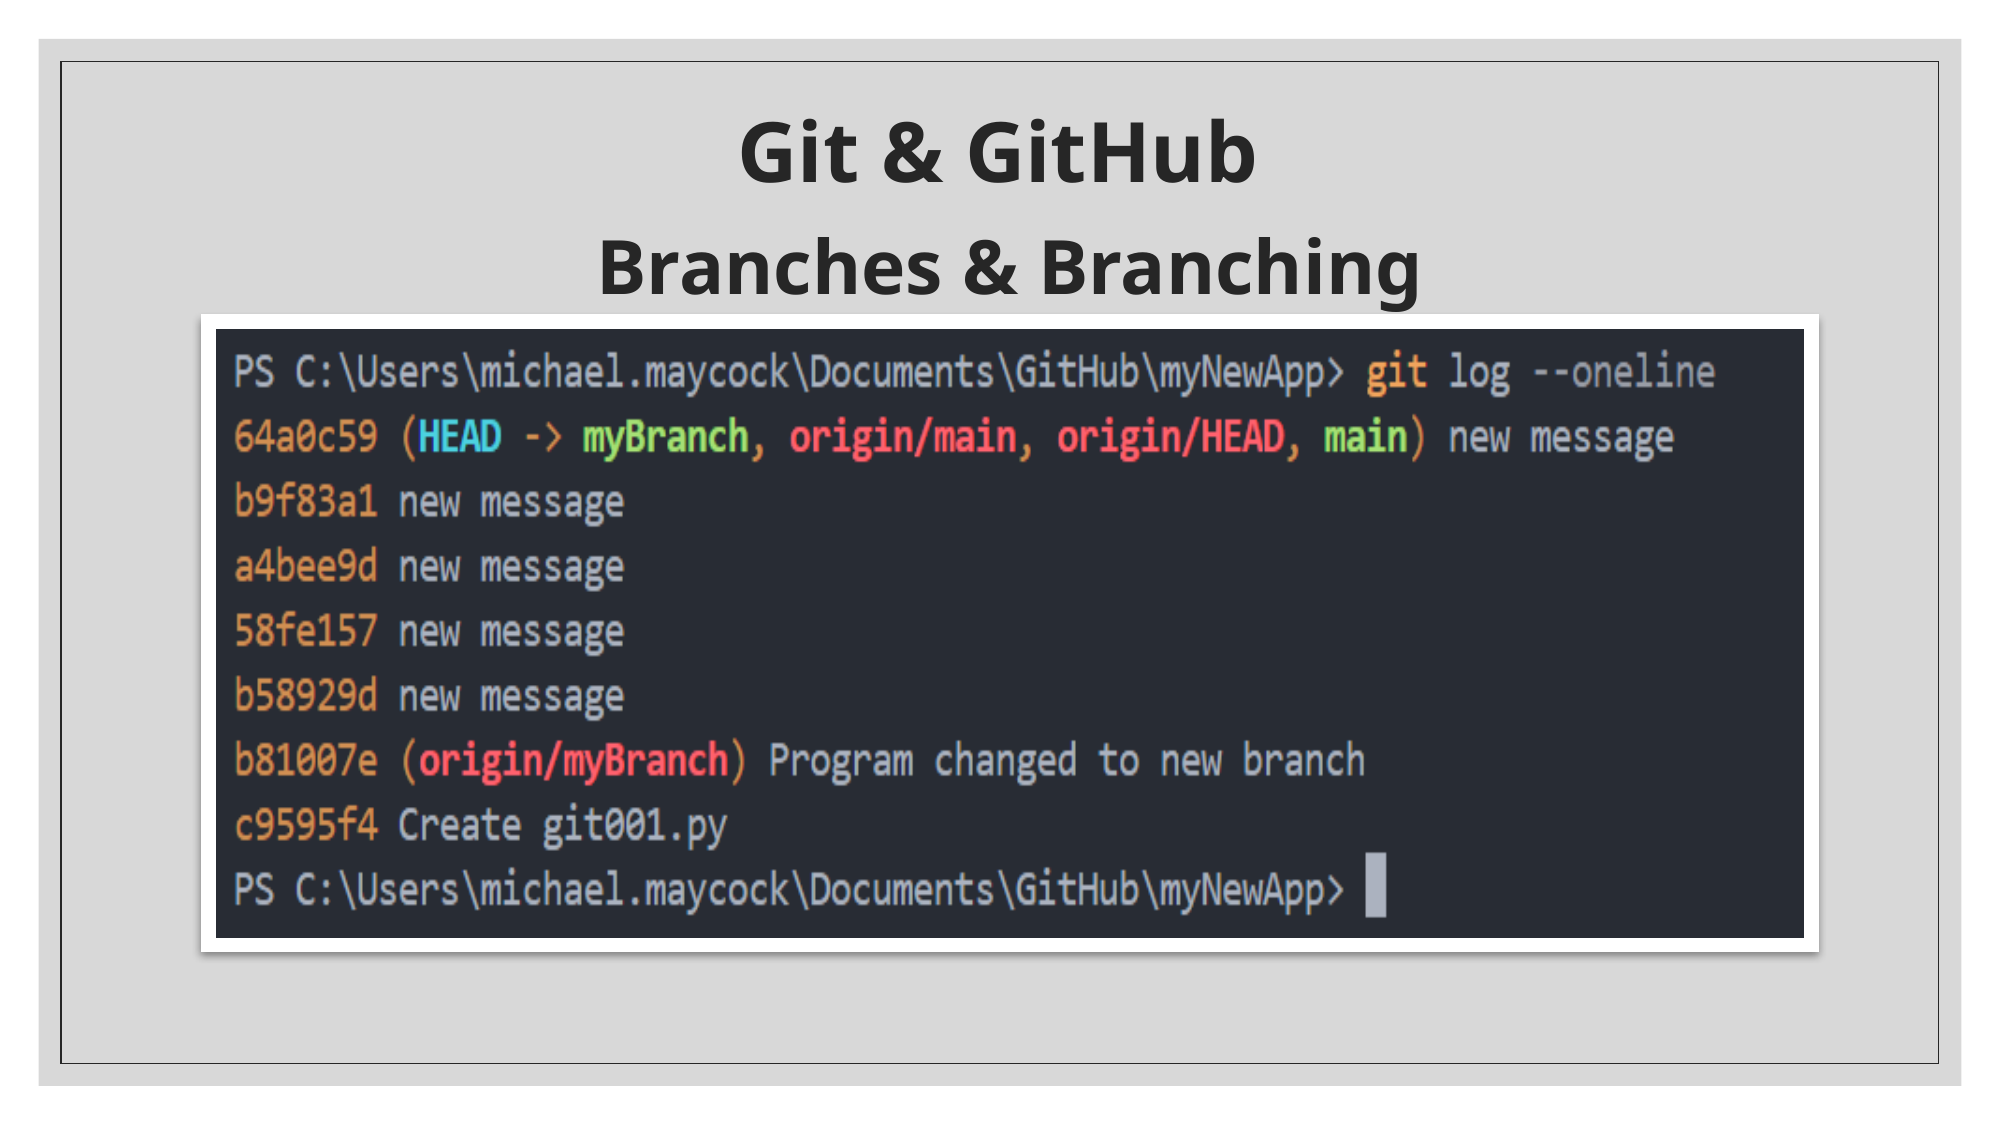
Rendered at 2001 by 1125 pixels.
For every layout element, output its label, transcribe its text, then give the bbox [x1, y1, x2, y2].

text_box Branches & Branching [85, 187, 1934, 353]
title Git & GitHub [62, 85, 1934, 227]
picture [215, 328, 1804, 938]
